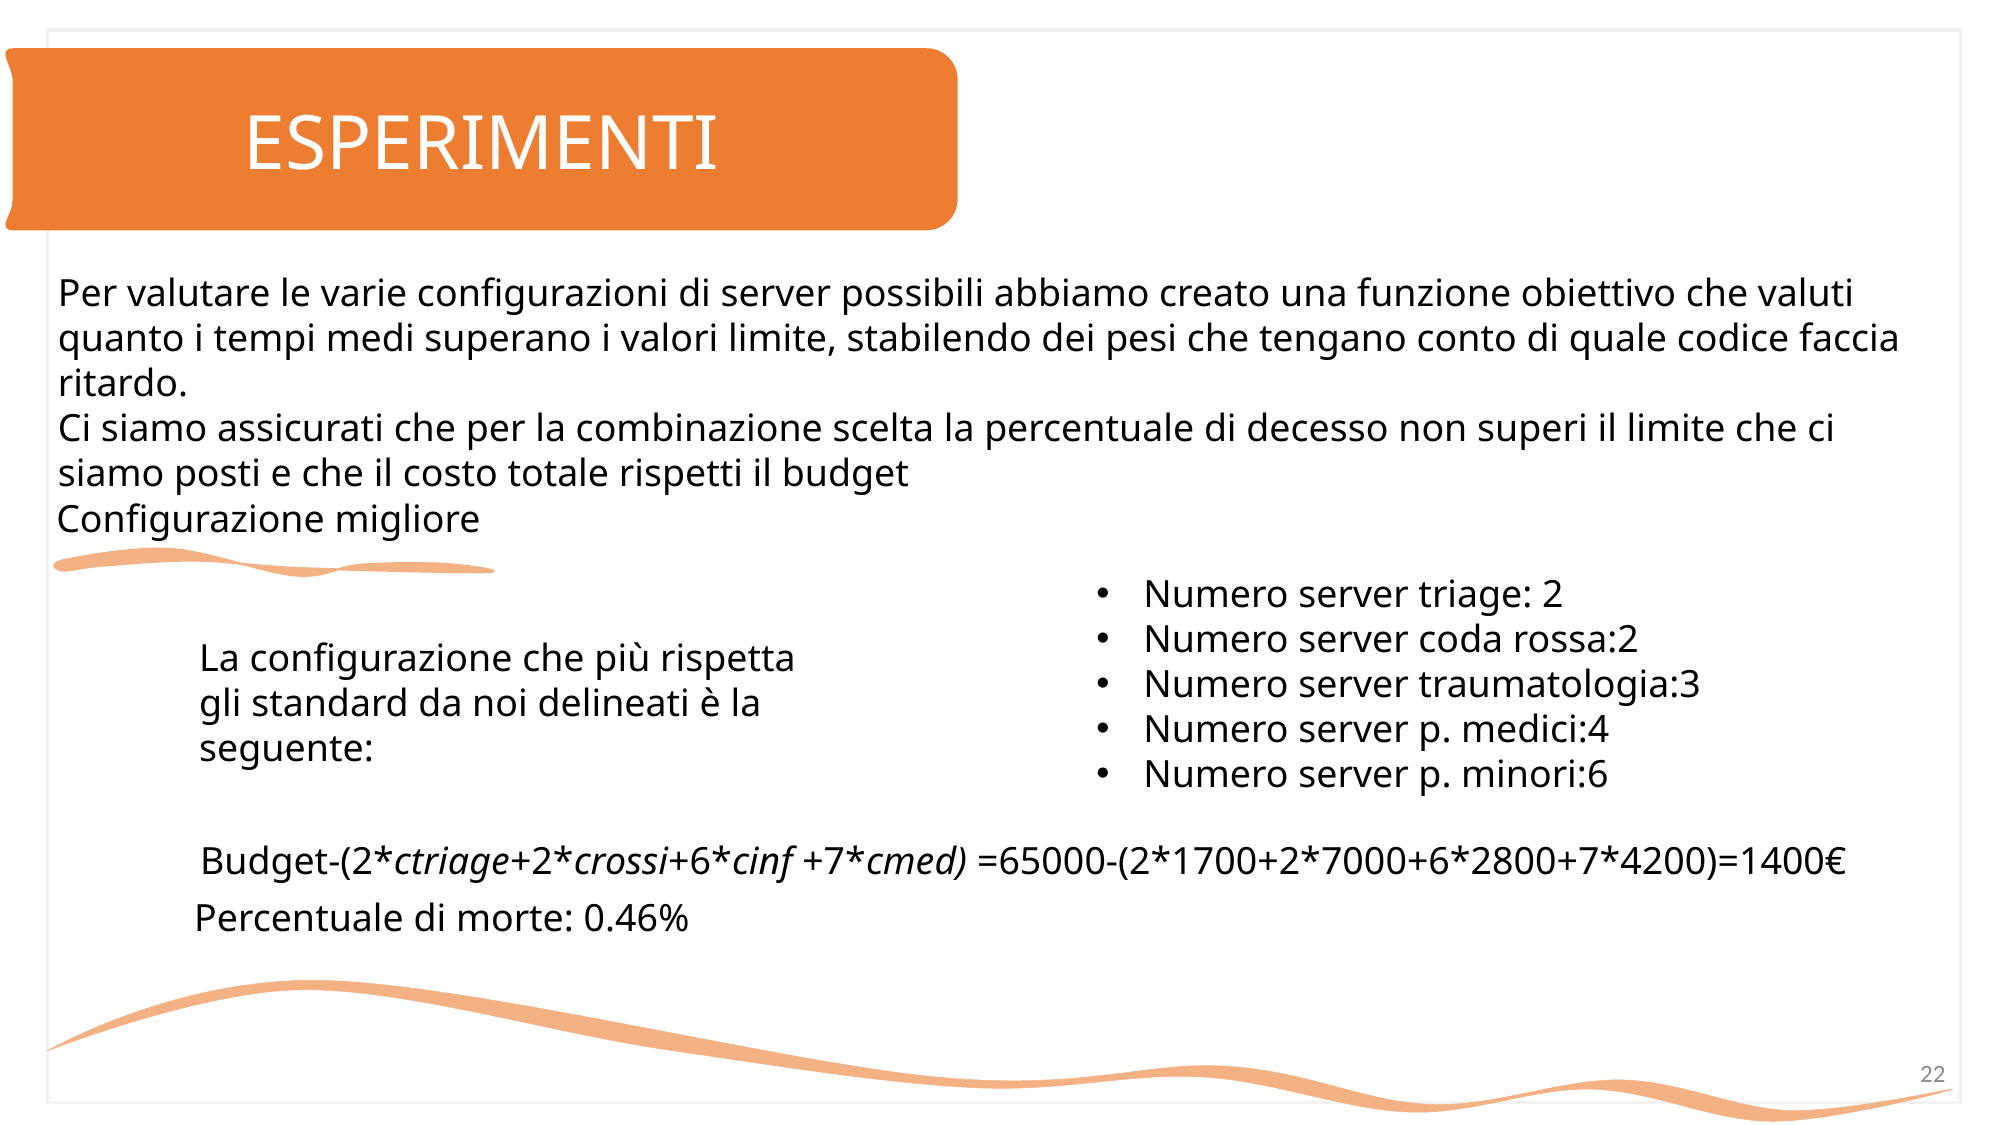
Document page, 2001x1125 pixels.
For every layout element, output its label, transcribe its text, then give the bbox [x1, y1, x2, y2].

text_box Percentuale di morte: 0.46% [179, 886, 705, 947]
text_box La configurazione che più rispetta gli standard da noi delineati è la seguente: [184, 626, 841, 777]
text_box [53, 548, 495, 577]
text_box ESPERIMENTI [5, 48, 958, 231]
slide_number 22 [1510, 1042, 1961, 1103]
text_box Per valutare le varie configurazioni di server possibili abbiamo creato una funzione obiettivo che valuti quanto i tempi medi superano i valori limite, stabilendo dei pesi che tengano conto di quale codice faccia ritardo. Ci siamo assicurati che per la combinazione scelta la percentuale di decesso non superi il limite che ci siamo posti e che il costo totale rispetti il budget [43, 261, 1957, 502]
text_box Budget-(2*ctriage+2*crossi+6*cinf +7*cmed) =65000-(2*1700+2*7000+6*2800+7*4200)=1400€ [185, 829, 1953, 890]
text_box [46, 979, 1954, 1123]
text_box [46, 29, 1962, 1104]
text_box Numero server triage: 2 Numero server coda rossa:2 Numero server traumatologia:3 Numero server p. medici:4 Numero server p. minori:6 [1081, 562, 1717, 803]
text_box Configurazione migliore [41, 488, 496, 548]
